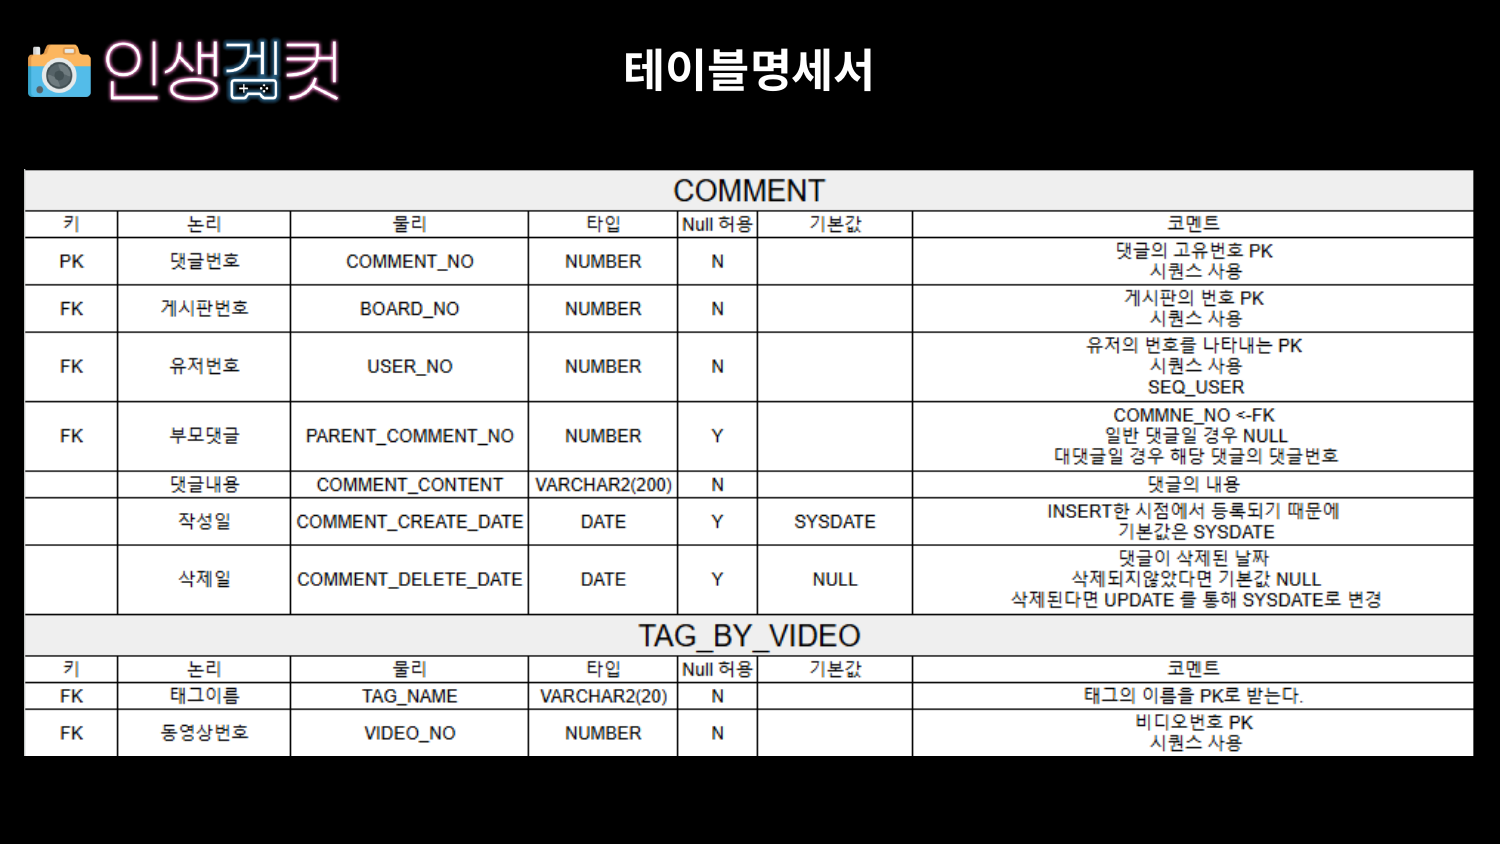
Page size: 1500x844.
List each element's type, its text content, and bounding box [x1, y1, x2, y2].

picture [17, 25, 348, 114]
text_box 테이블명세서 [0, 20, 1500, 119]
picture [24, 169, 1476, 757]
